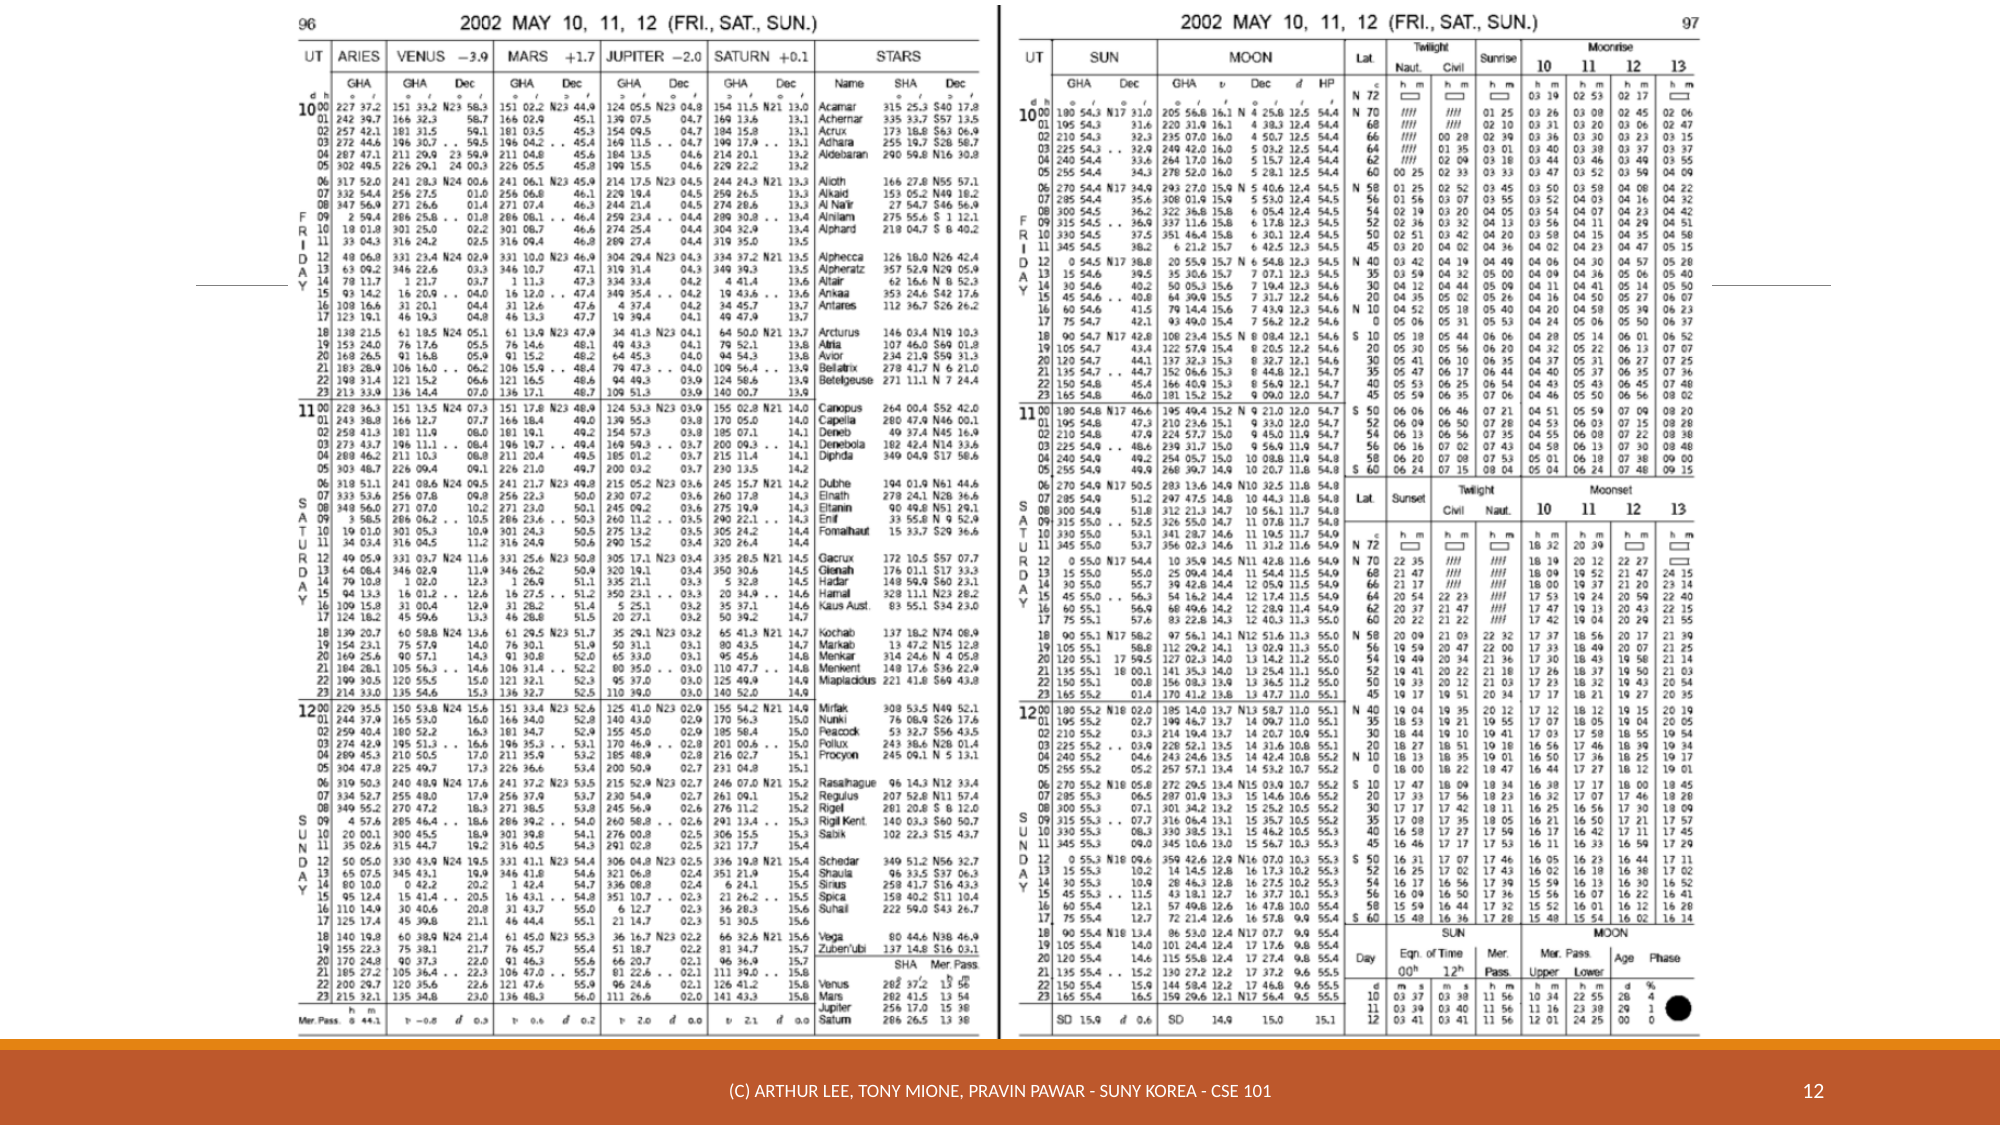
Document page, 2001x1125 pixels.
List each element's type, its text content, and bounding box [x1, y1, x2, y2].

footer (c) Arthur Lee, Tony Mione, Pravin Pawar - SUNY Korea - CSE 101 [604, 1059, 1396, 1120]
picture [287, 4, 1713, 1040]
slide_number 12 [1624, 1059, 1840, 1120]
